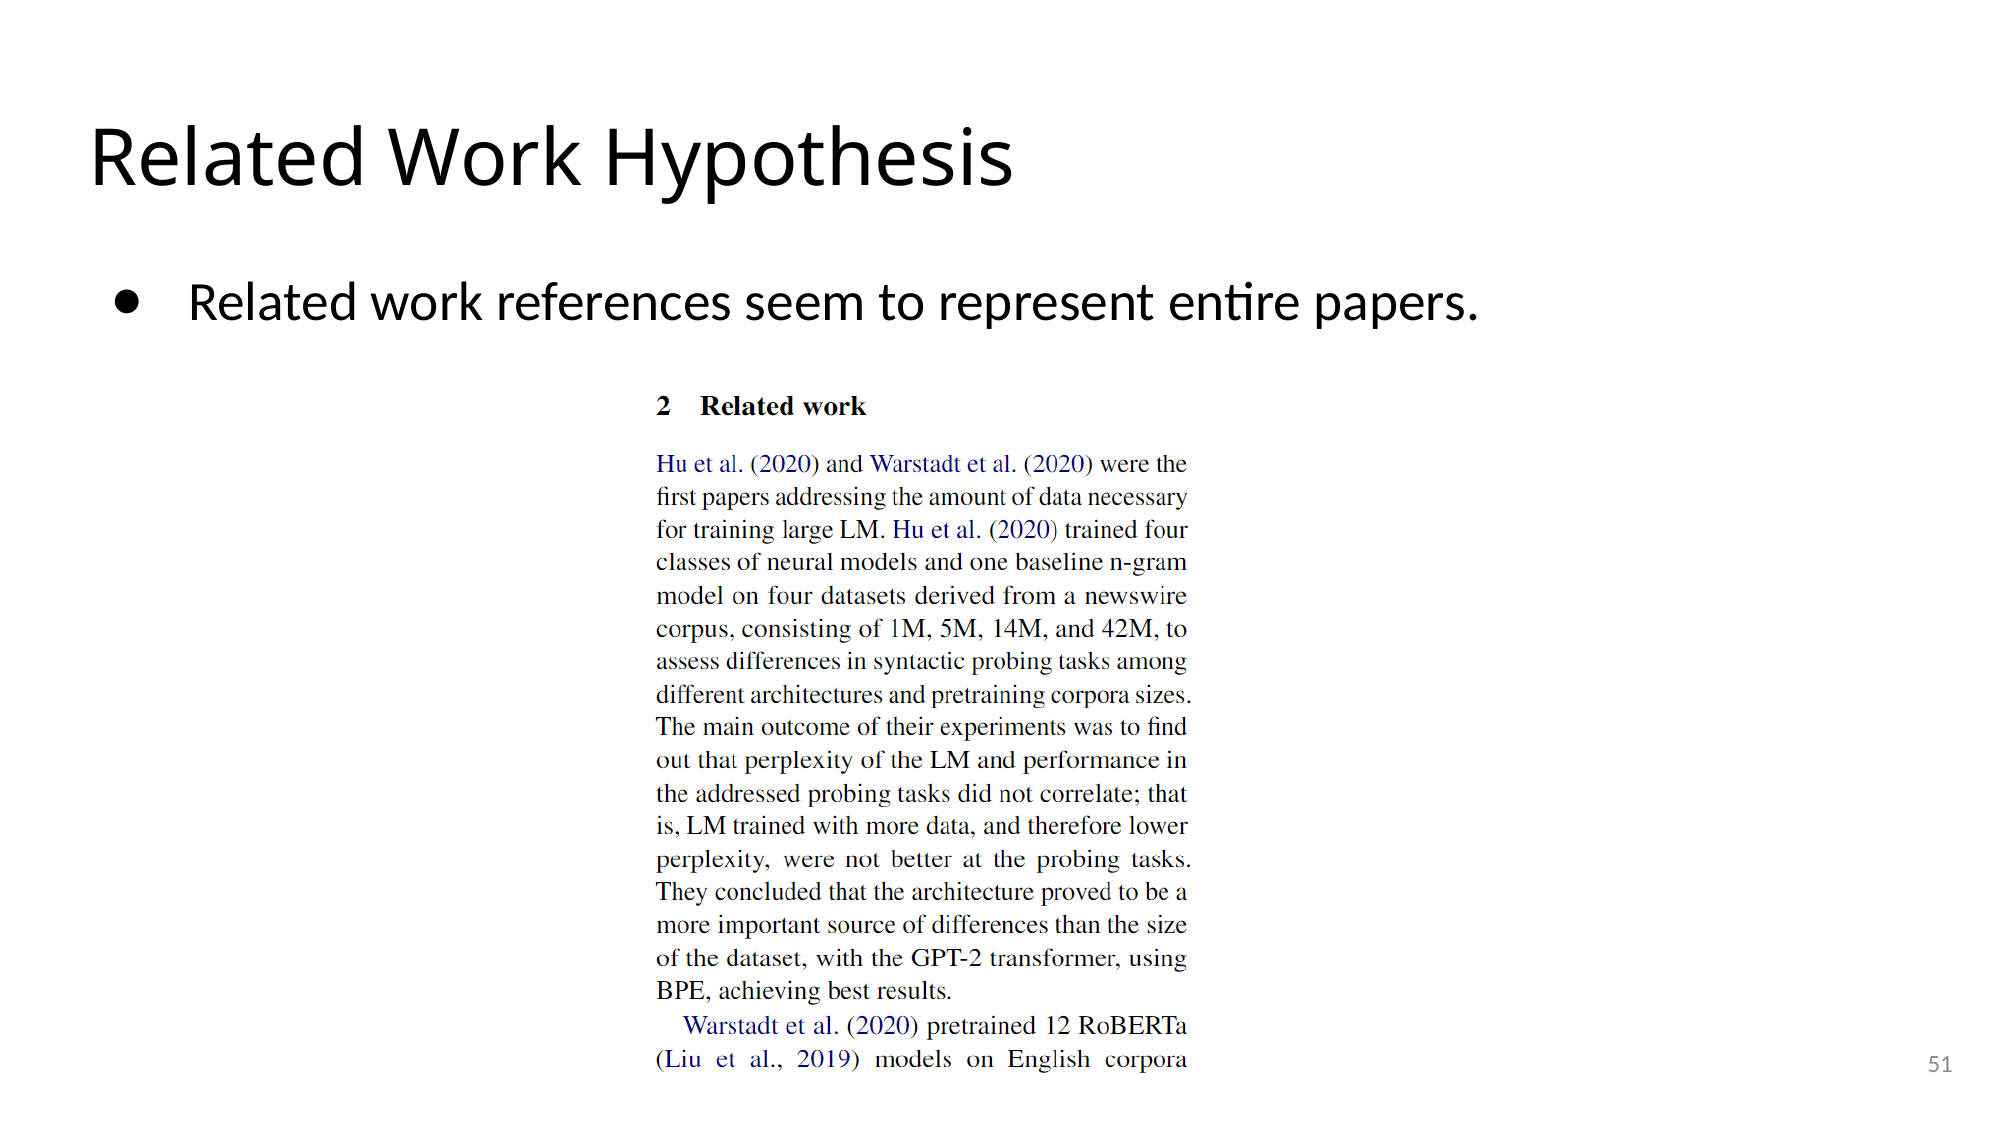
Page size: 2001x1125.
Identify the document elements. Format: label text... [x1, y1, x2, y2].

picture [626, 358, 1216, 1107]
list Related work references seem to represent entire papers. [68, 252, 1932, 445]
slide_number 51 [1853, 1019, 1974, 1106]
title Related Work Hypothesis [68, 97, 1932, 223]
